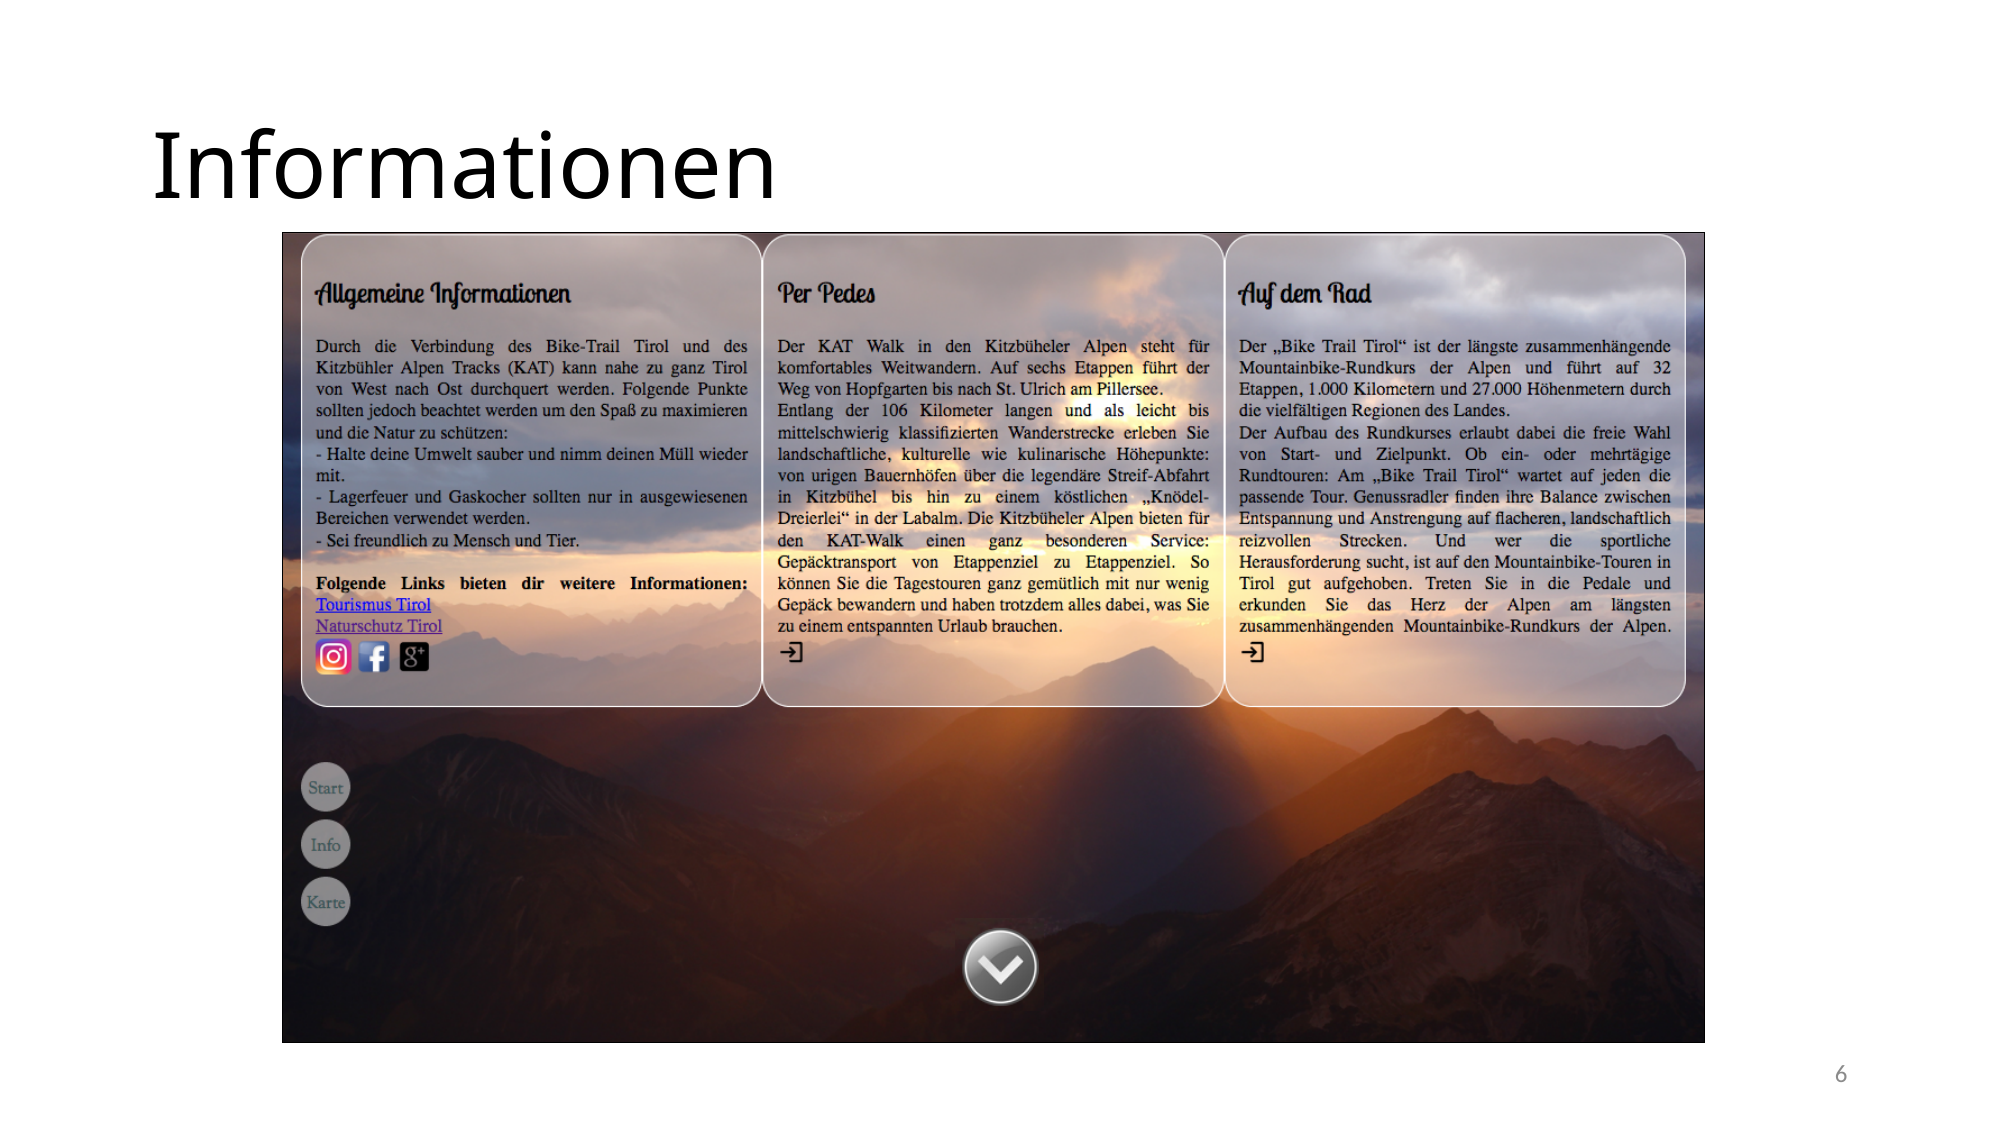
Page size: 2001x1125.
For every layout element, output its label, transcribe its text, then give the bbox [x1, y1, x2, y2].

title Informationen [137, 59, 1863, 278]
slide_number 6 [1412, 1042, 1863, 1103]
picture [282, 232, 1705, 1043]
